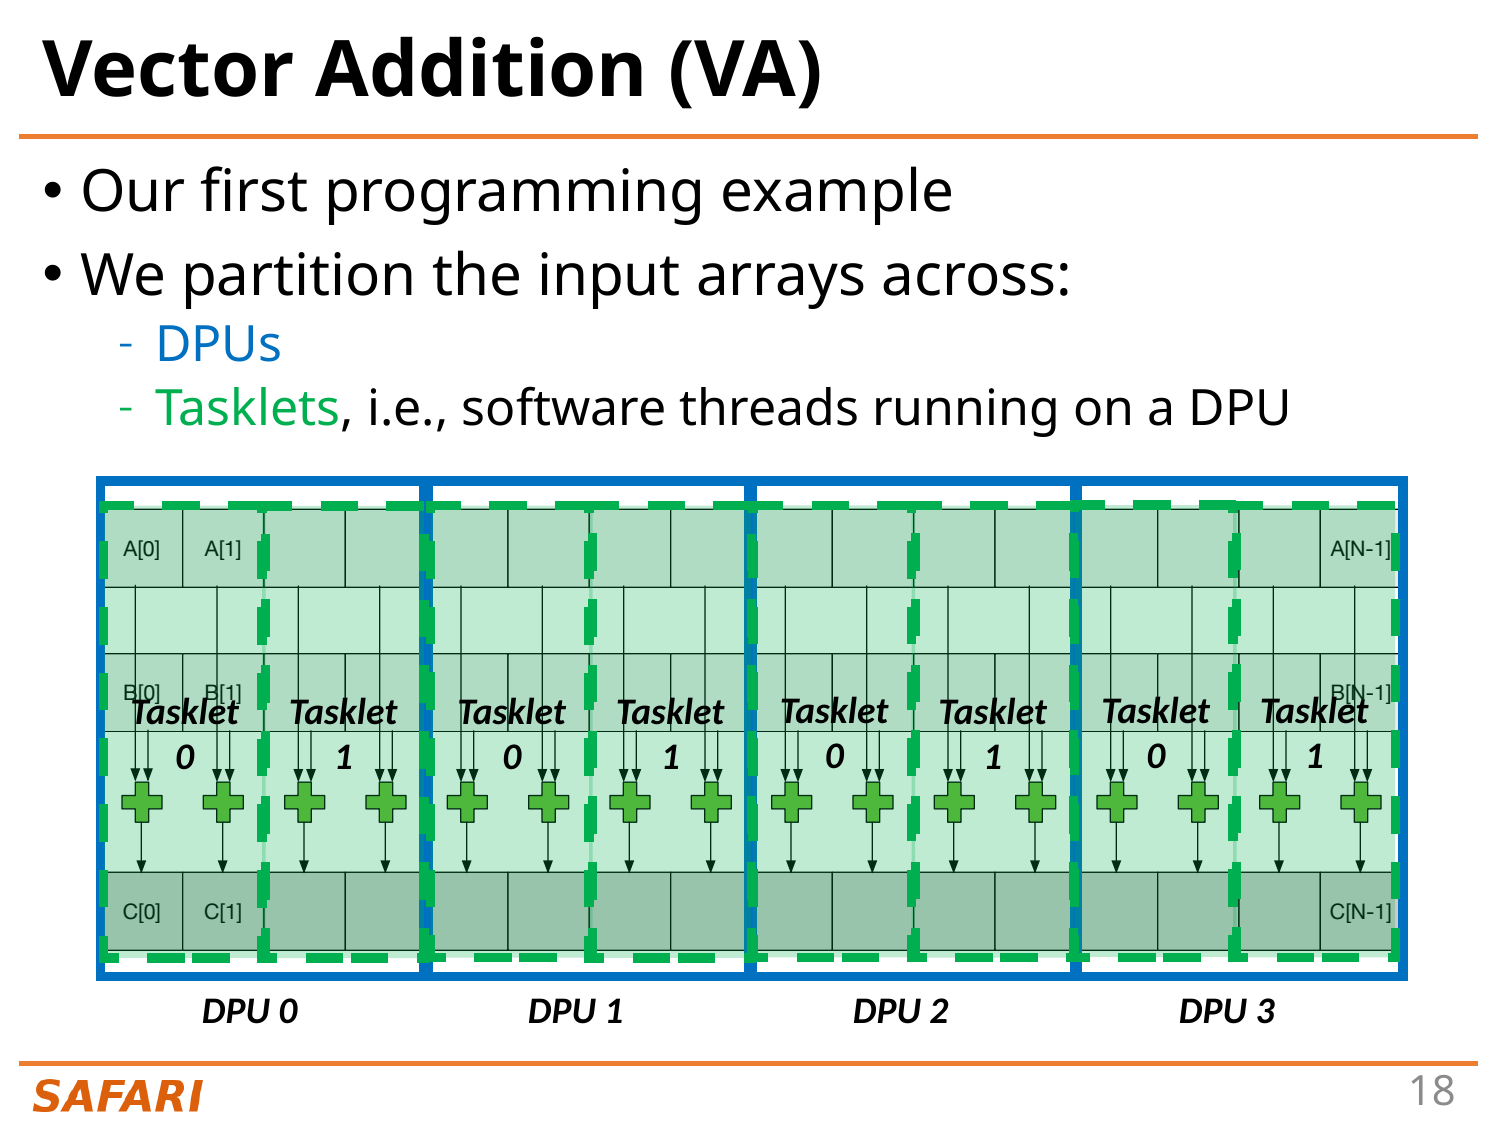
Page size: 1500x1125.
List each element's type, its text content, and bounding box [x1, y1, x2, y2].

text_box [99, 480, 423, 978]
picture [100, 508, 1400, 950]
text_box Tasklet 0 [1074, 950, 1233, 958]
title Vector Addition (VA) [27, 21, 1487, 122]
text_box Tasklet 0 [430, 950, 590, 959]
text_box [423, 480, 748, 508]
text_box Tasklet 0 [1074, 504, 1233, 508]
text_box Tasklet 0 [753, 504, 911, 508]
text_box Tasklet 1 [1233, 504, 1396, 508]
text_box DPU 1 [513, 978, 664, 1039]
text_box Tasklet 1 [911, 504, 1075, 508]
text_box Tasklet 1 [261, 950, 425, 959]
text_box DPU 2 [838, 978, 989, 1039]
text_box DPU 0 [187, 978, 338, 1039]
text_box Tasklet 1 [588, 950, 752, 959]
text_box Tasklet 1 [911, 950, 1075, 959]
text_box [748, 480, 1074, 508]
text_box DPU 3 [1164, 978, 1315, 1039]
text_box [423, 950, 748, 978]
text_box Tasklet 0 [103, 950, 262, 959]
text_box Tasklet 0 [752, 950, 911, 958]
list Our first programming example We partition the input arrays across: DPUs Tasklets, i.e., software threads running on a DPU [27, 153, 1487, 1022]
picture [31, 1070, 209, 1122]
text_box [748, 952, 1074, 978]
text_box [1074, 480, 1404, 978]
text_box Tasklet 0 [430, 504, 589, 508]
text_box Tasklet 1 [1232, 950, 1396, 958]
